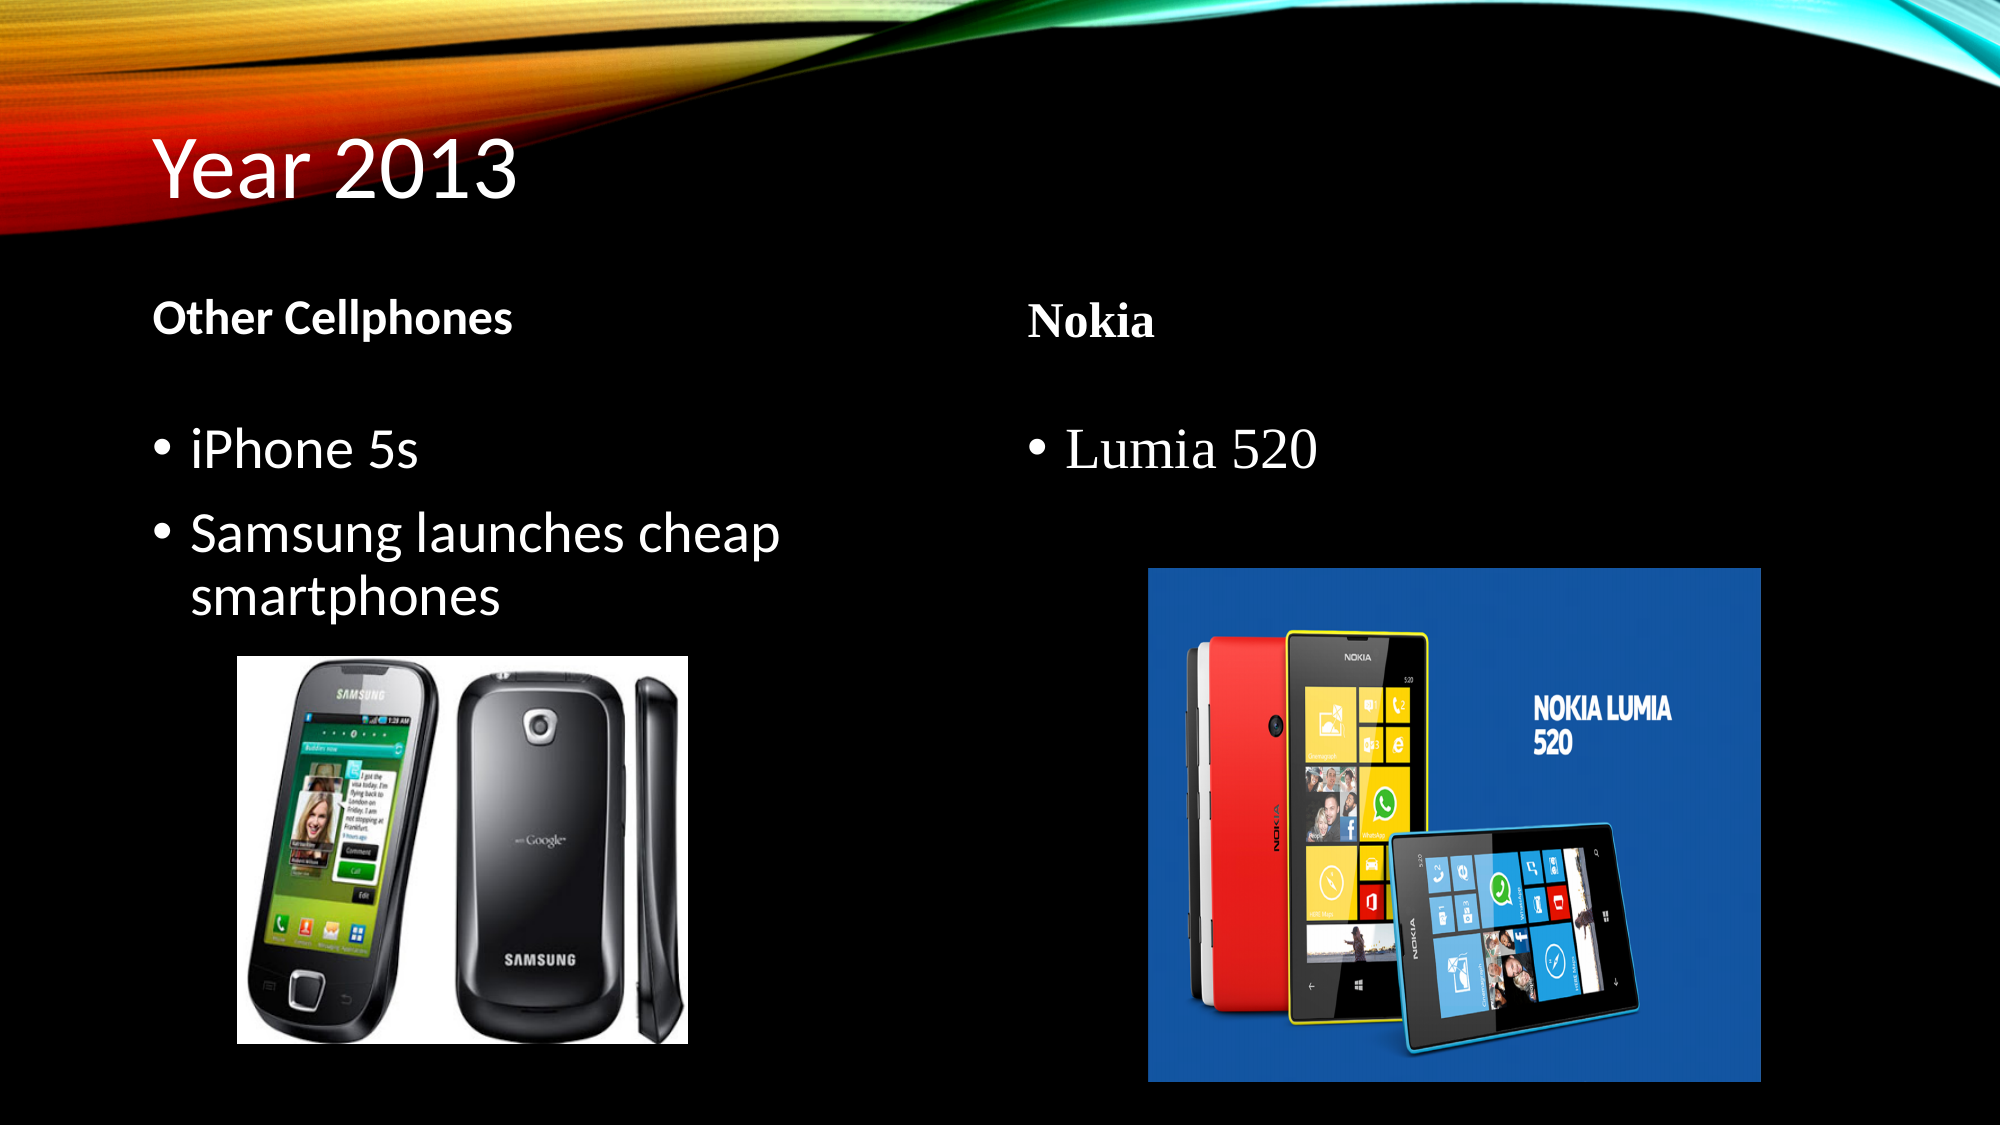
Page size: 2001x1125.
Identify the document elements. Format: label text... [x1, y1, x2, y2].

picture [237, 656, 688, 1045]
title Year 2013 [137, 59, 1863, 278]
list iPhone 5s Samsung launches cheap smartphones [137, 410, 984, 1016]
list Lumia 520 [1012, 410, 1863, 1016]
list Other Cellphones [137, 275, 984, 354]
picture [0, 0, 2000, 237]
picture [1147, 568, 1761, 1082]
list Nokia [1012, 275, 1863, 354]
